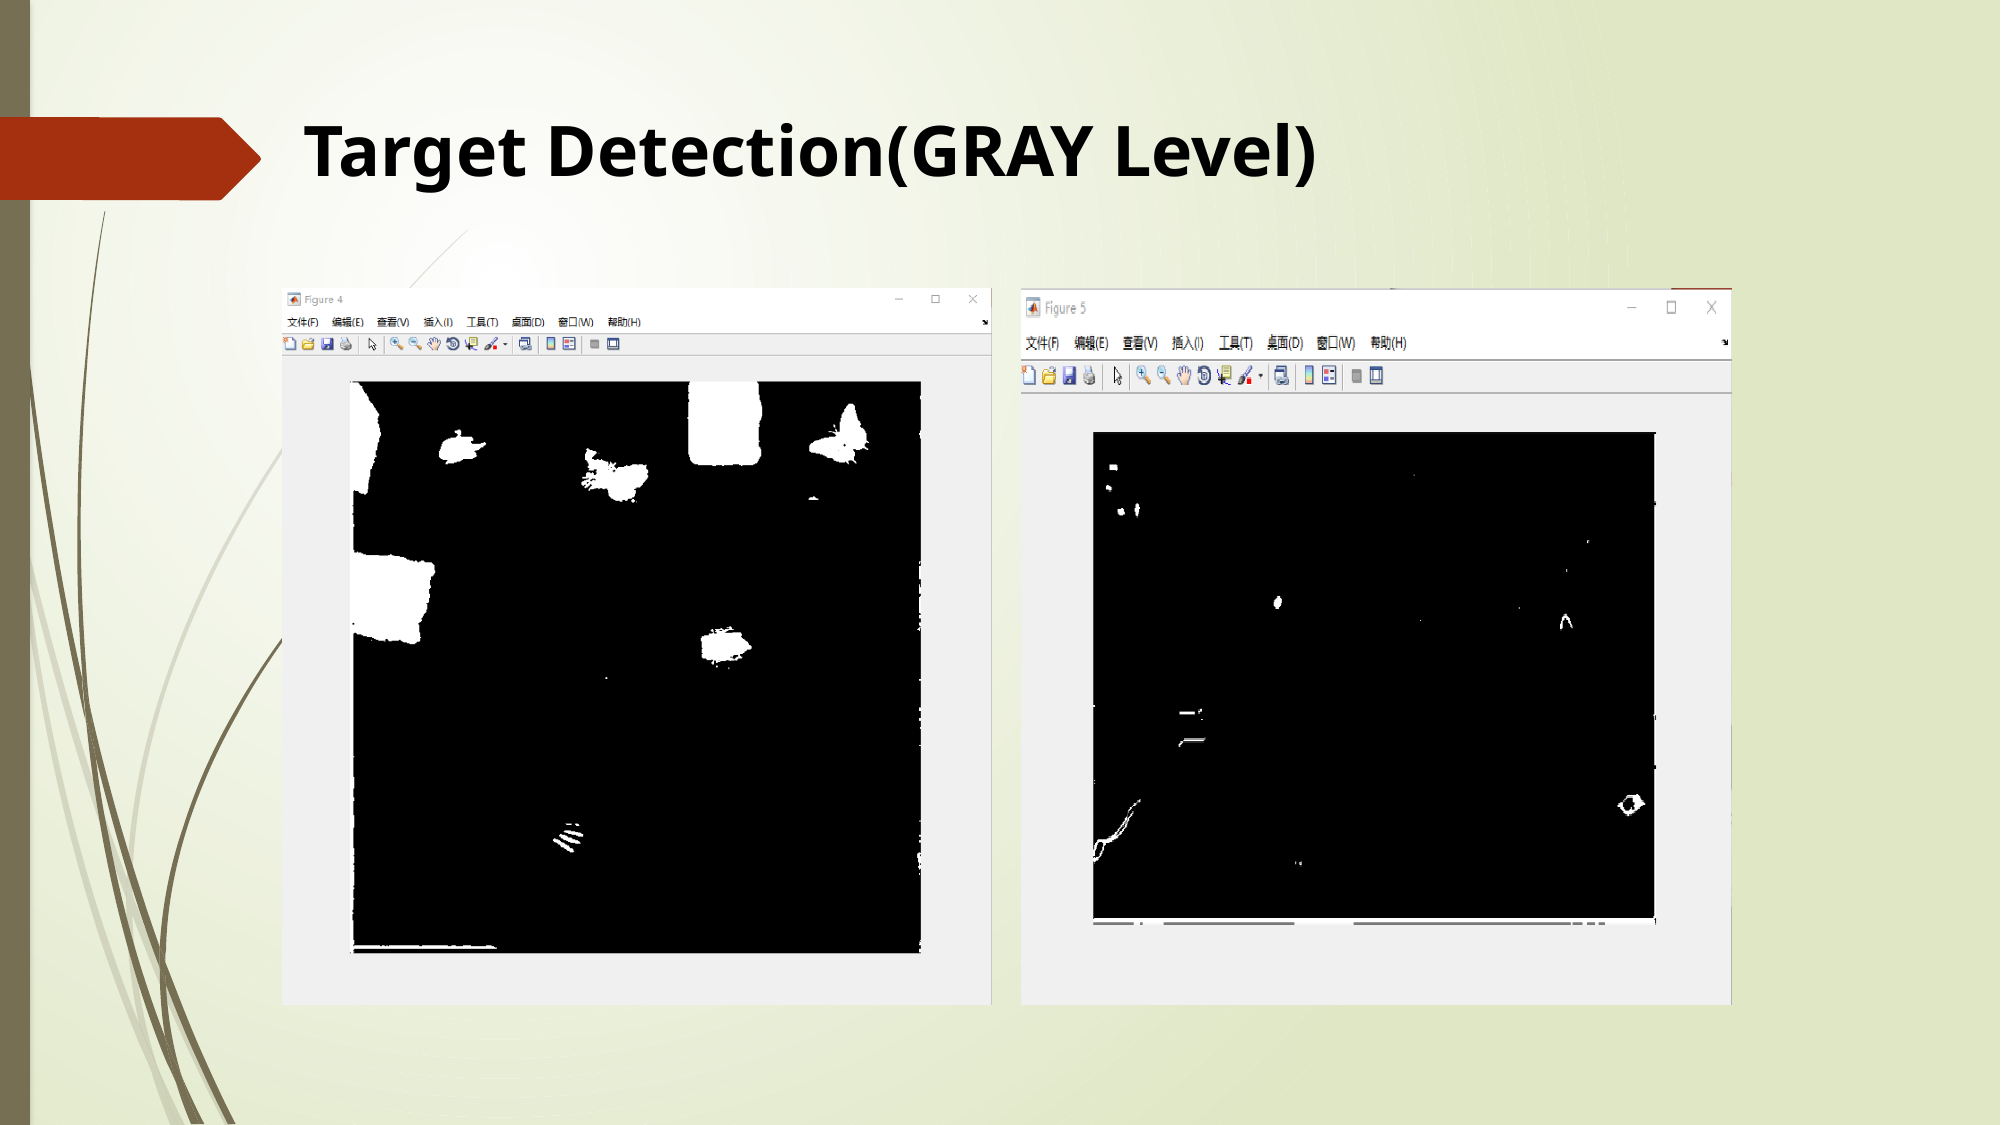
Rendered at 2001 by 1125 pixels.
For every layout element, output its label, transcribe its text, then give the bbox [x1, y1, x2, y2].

title Target Detection(GRAY Level) [260, 99, 1362, 219]
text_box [282, 287, 1732, 1005]
